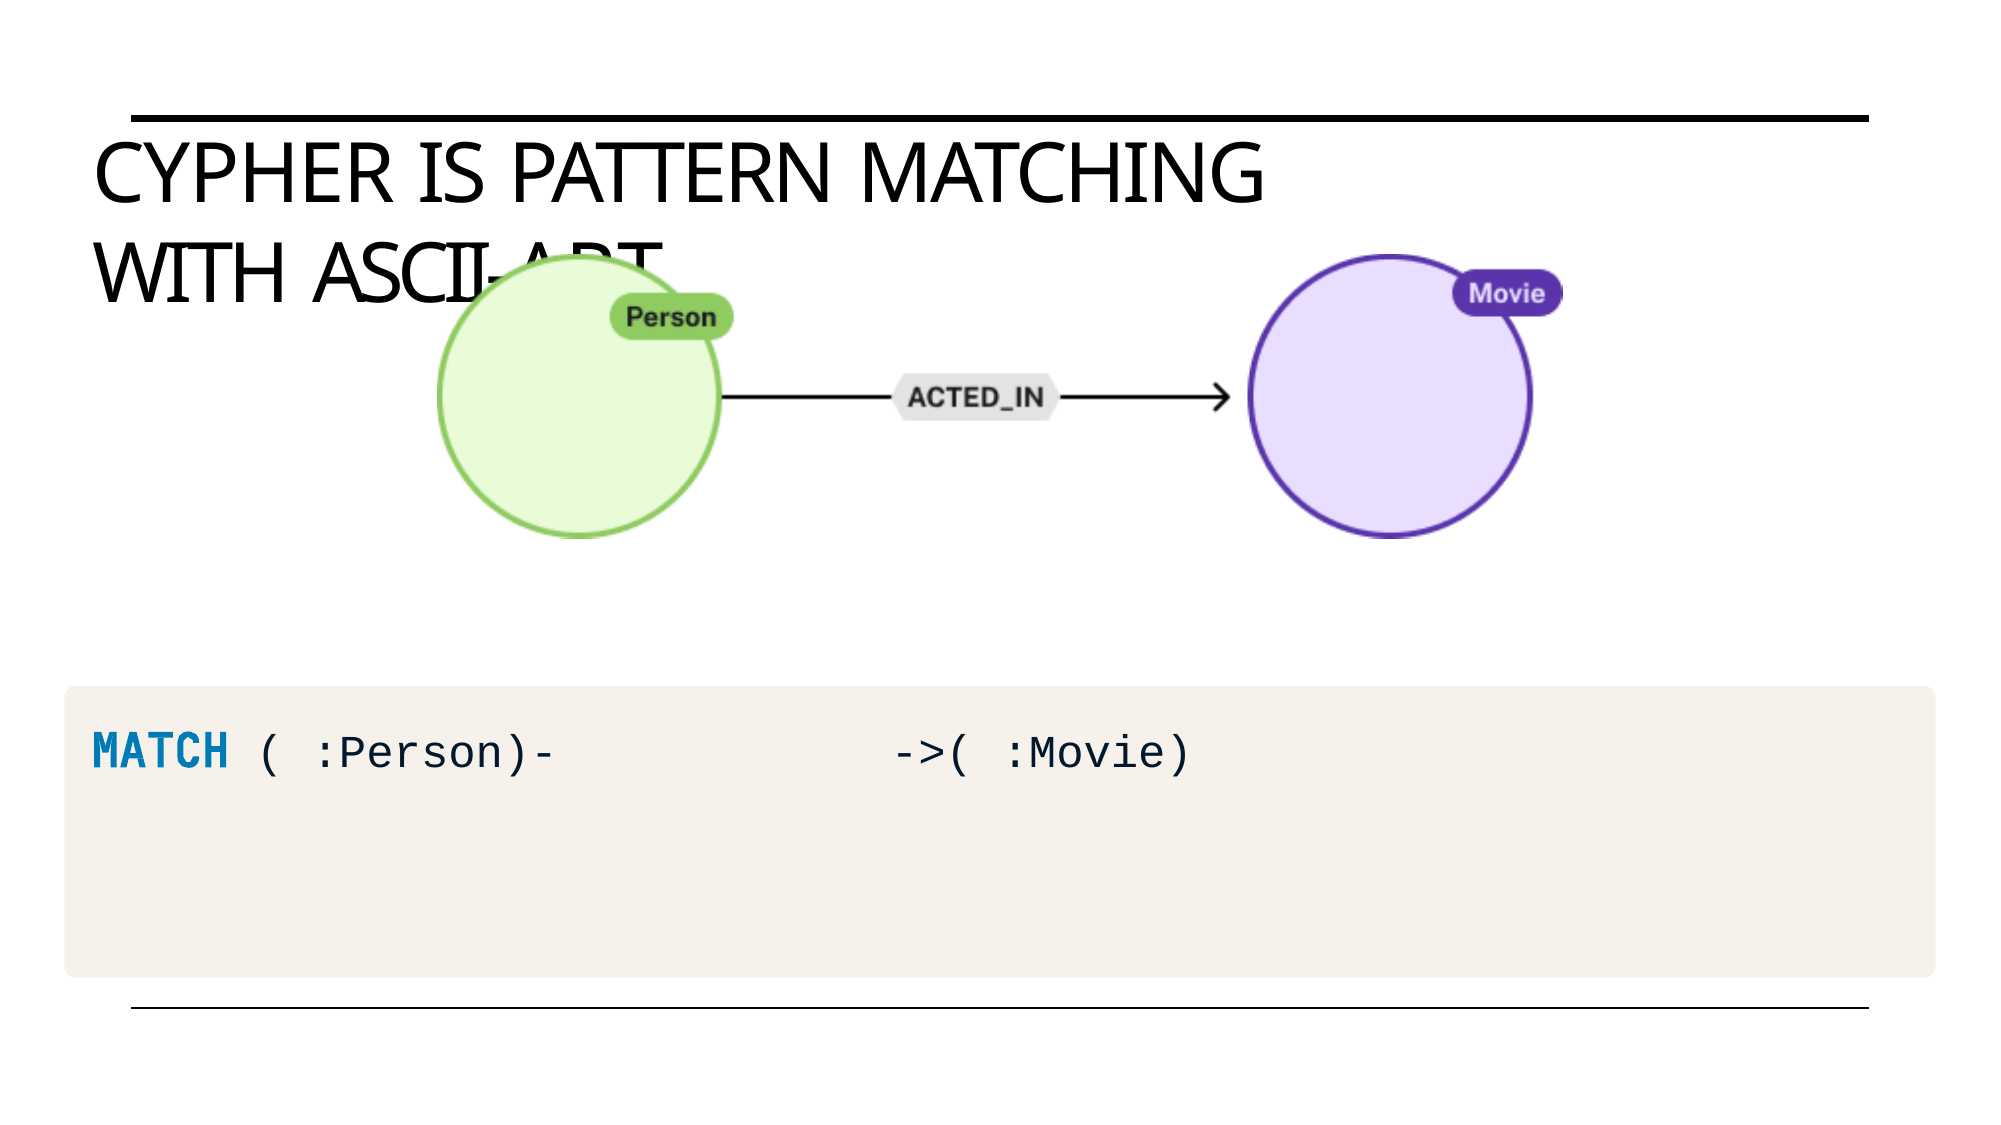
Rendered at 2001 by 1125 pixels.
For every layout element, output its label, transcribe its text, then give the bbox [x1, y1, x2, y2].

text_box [64, 685, 1936, 978]
title Cypher is pattern matching with ASCII-art [91, 117, 1464, 320]
picture [437, 254, 1563, 539]
